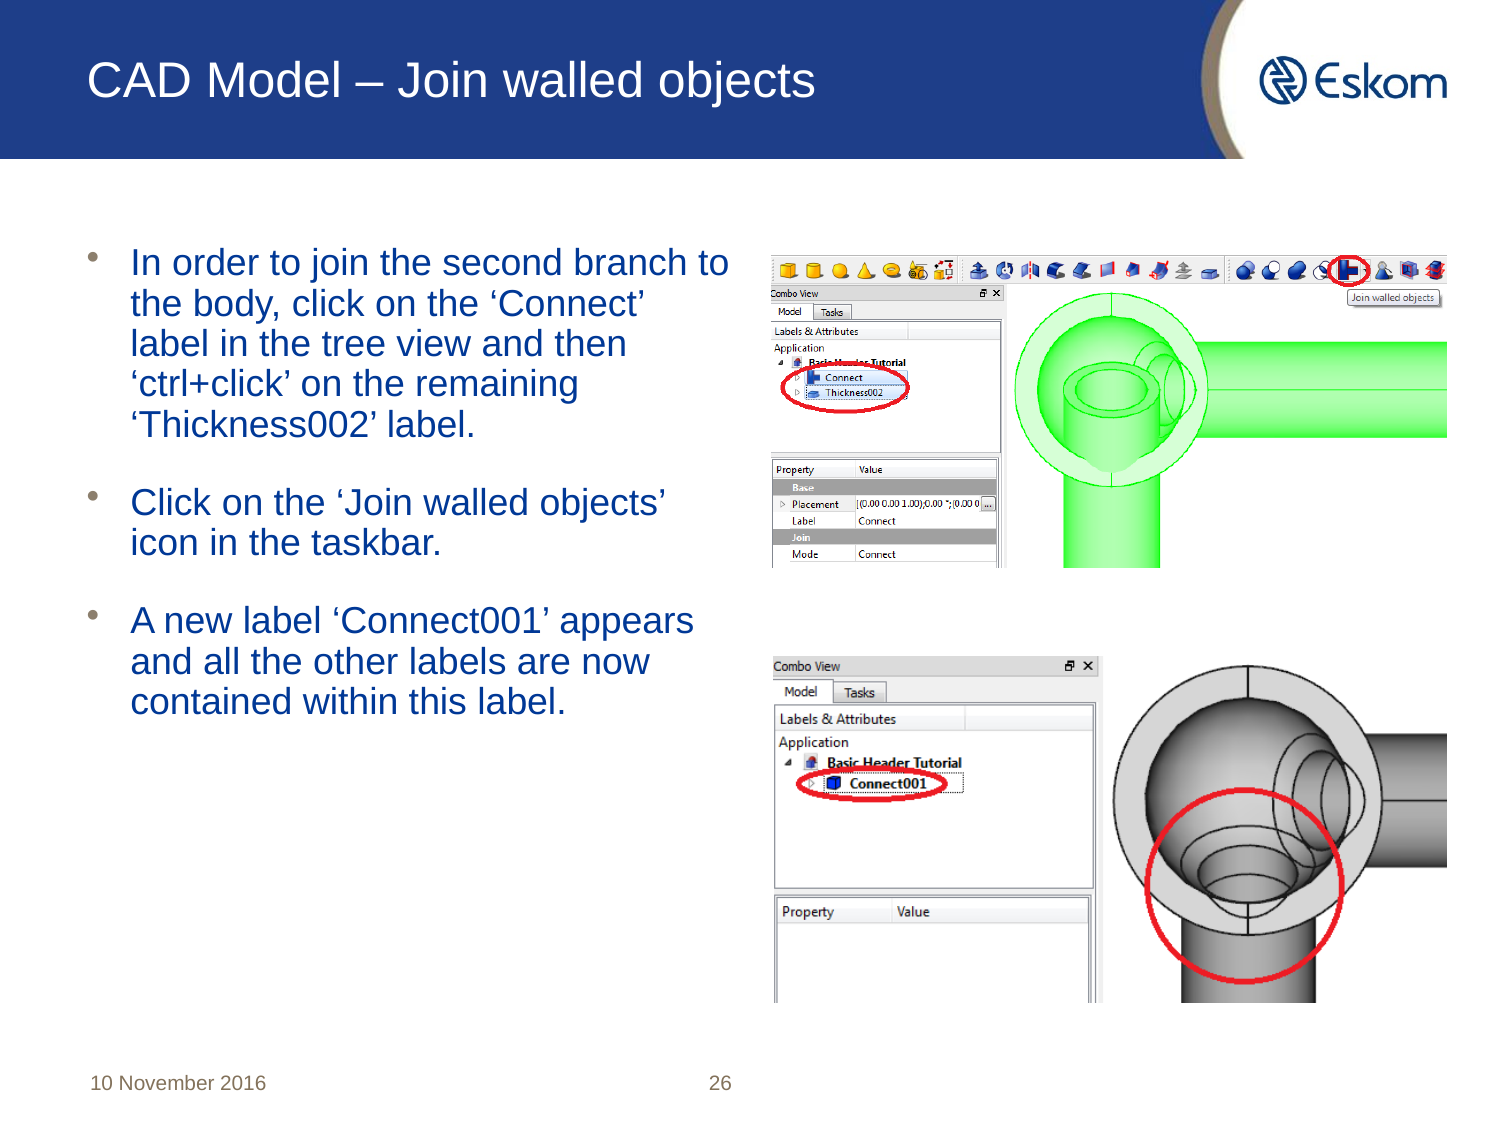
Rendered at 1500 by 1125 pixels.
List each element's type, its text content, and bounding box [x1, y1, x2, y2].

picture [0, 0, 1246, 159]
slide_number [75, 1058, 361, 1103]
slide_number 26 [643, 1058, 798, 1103]
picture [773, 656, 1447, 1003]
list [771, 255, 1447, 568]
list In order to join the second branch to the body, click on the ‘Connect’ label in the tree view and then ‘ctrl+click’ on the remaining ‘Thickness002’ label. Click on the ‘Join walled objects’ icon in the taskbar. A new label ‘Connect001’ appears and all the other labels are now contained within this label. [71, 235, 747, 1064]
picture [1257, 55, 1450, 105]
title CAD Model – Join walled objects [71, 27, 1142, 137]
